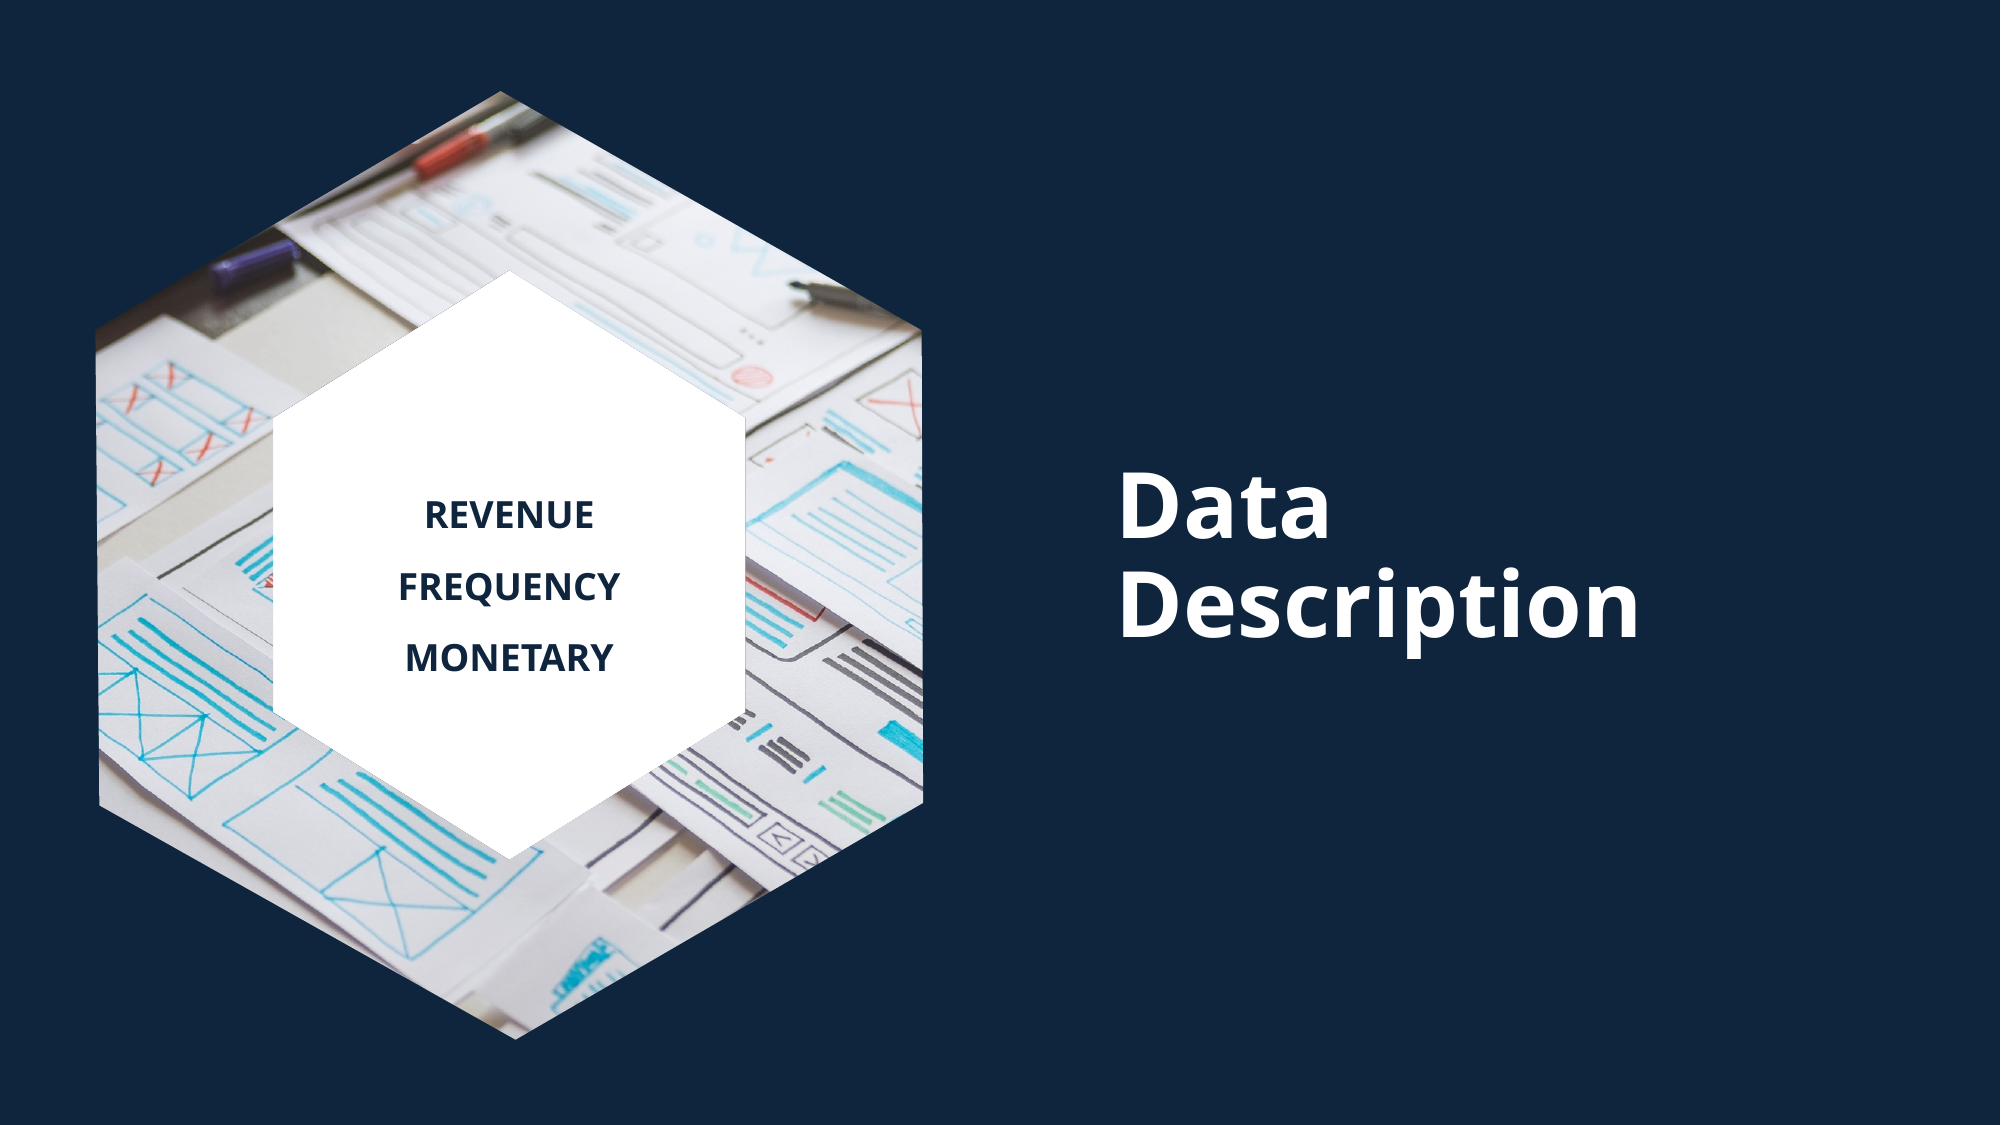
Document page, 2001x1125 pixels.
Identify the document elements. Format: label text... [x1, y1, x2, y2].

picture [95, 91, 924, 1040]
title Data Description [1100, 330, 1830, 787]
